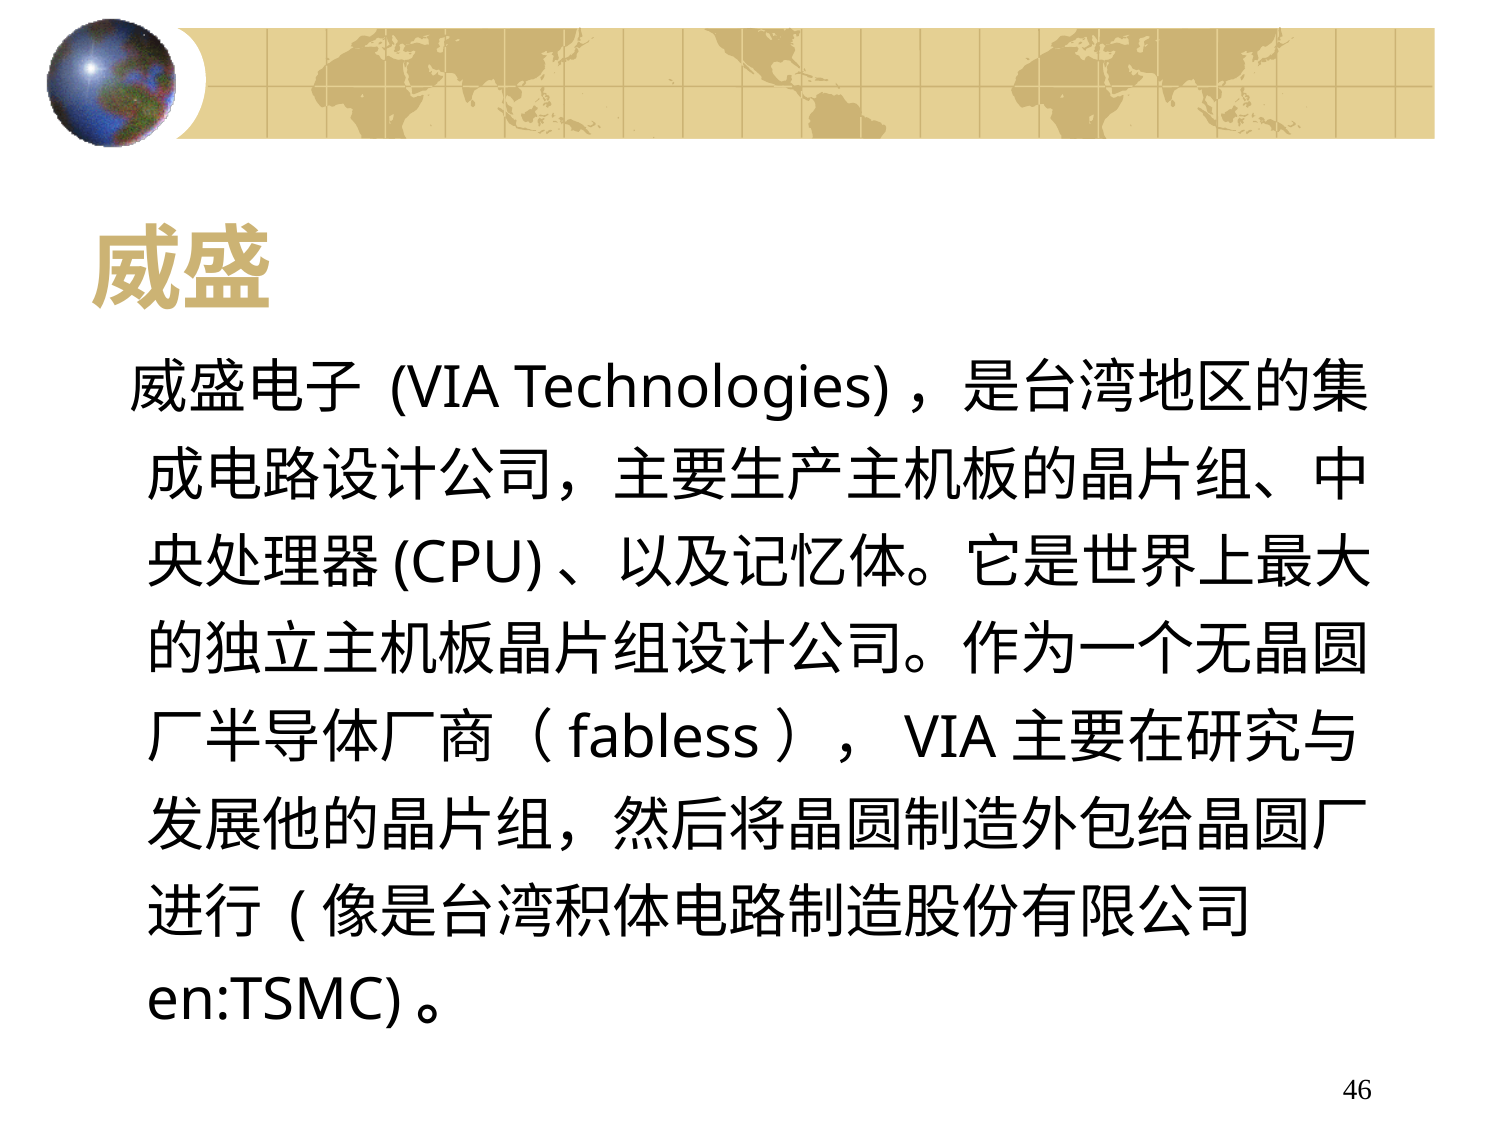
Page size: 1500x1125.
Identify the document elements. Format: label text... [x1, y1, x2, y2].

slide_number 46 [1074, 1086, 1388, 1113]
list 威盛 威盛电子 (VIA Technologies)，是台湾地区的集成电路设计公司，主要生产主机板的晶片组、中央处理器(CPU)、以及记忆体。它是世界上最大的独立主机板晶片组设计公司。作为一个无晶圆厂半导体厂商（fabless），VIA主要在研究与发展他的晶片组，然后将晶圆制造外包给晶圆厂进行 (像是台湾积体电路制造股份有限公司 en:TSMC)。 [74, 202, 1422, 1086]
picture [42, 14, 190, 151]
